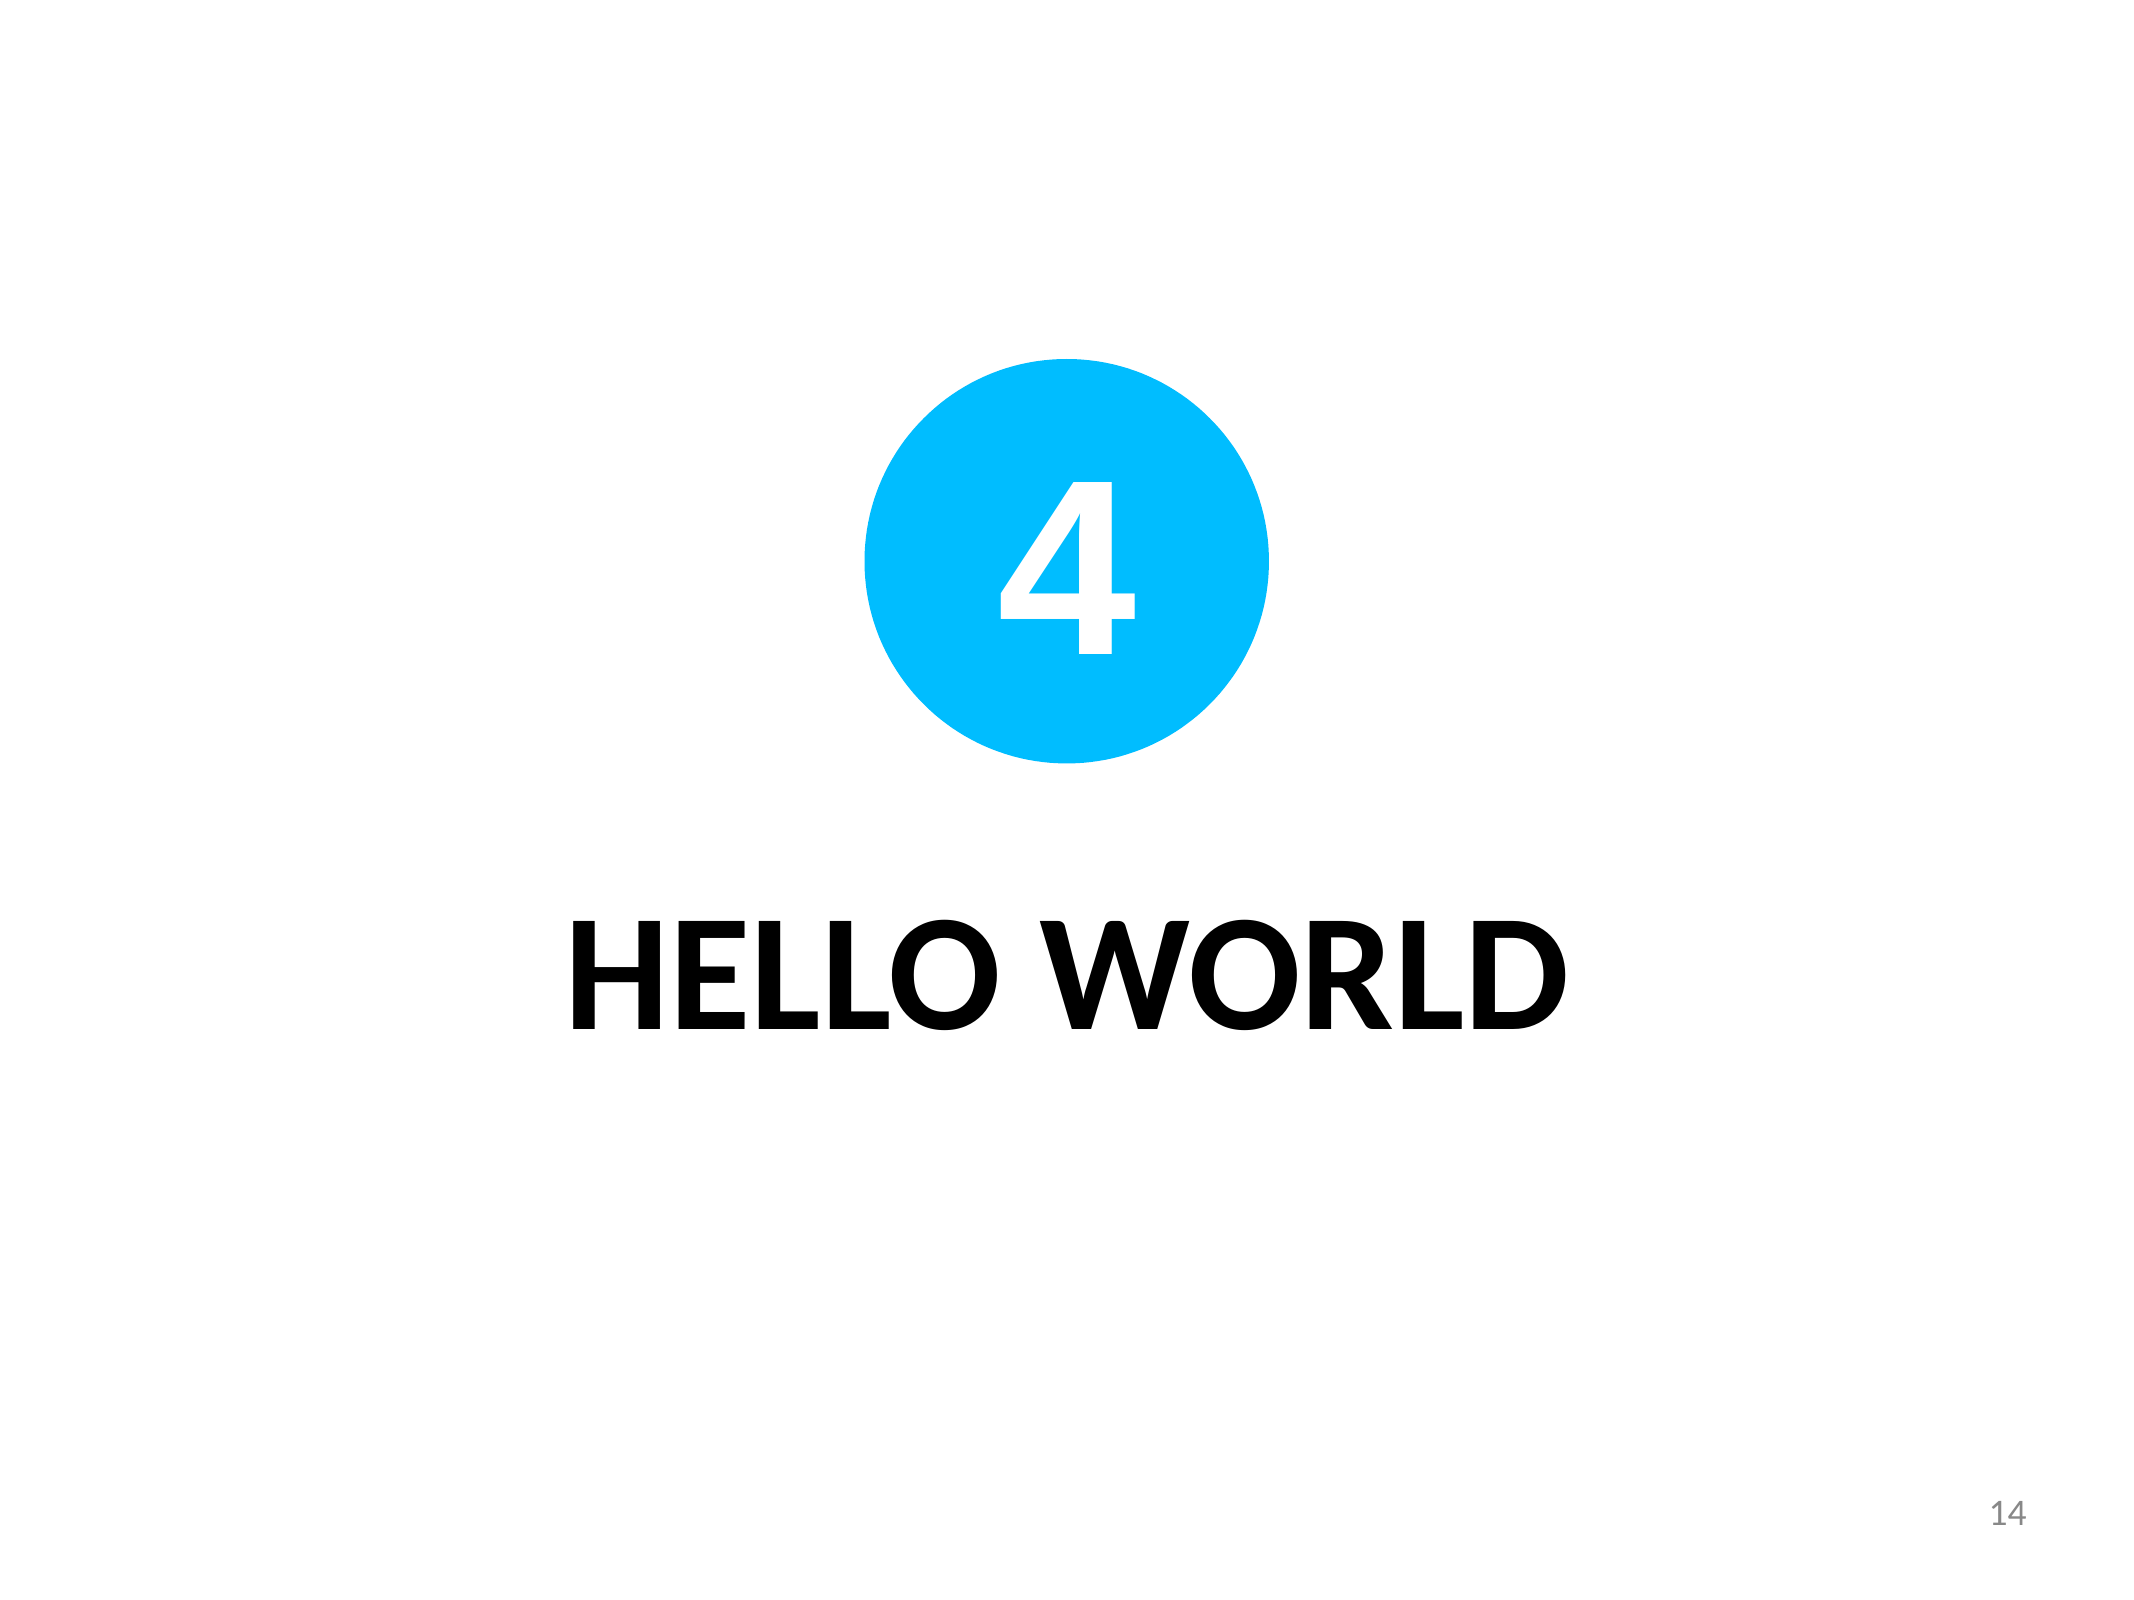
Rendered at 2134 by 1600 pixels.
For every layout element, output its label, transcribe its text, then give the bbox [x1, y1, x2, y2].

slide_number 14 [1536, 1488, 2027, 1568]
text_box [817, 337, 1270, 861]
text_box HELLO WORLD [414, 861, 1719, 1066]
text_box [864, 358, 1269, 751]
title 4 [995, 402, 1139, 861]
